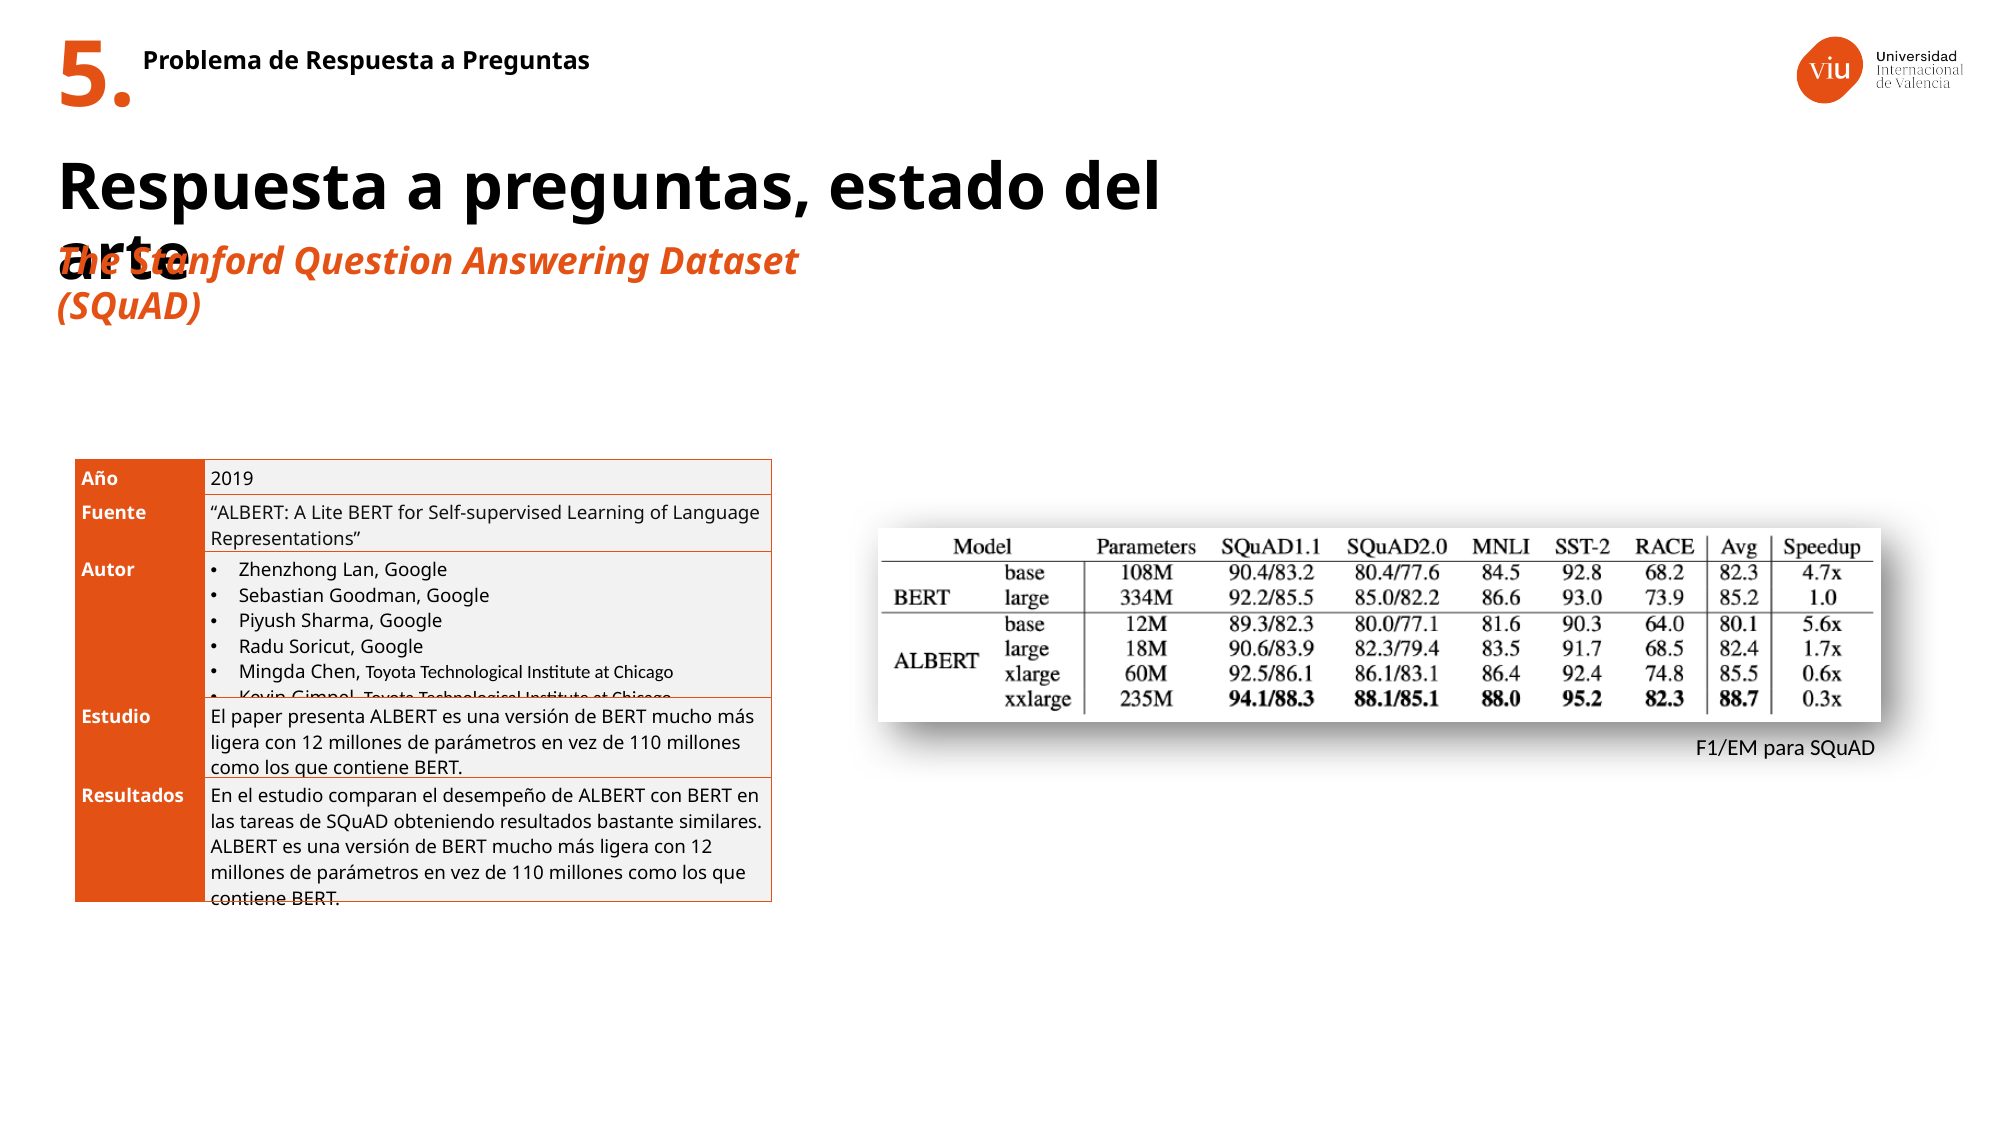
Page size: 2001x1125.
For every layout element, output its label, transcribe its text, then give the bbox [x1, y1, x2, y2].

table_cell Fuente [76, 495, 204, 551]
table_header 2019 [205, 460, 771, 494]
text_box The Stanford Question Answering Dataset (SQuAD) [42, 229, 879, 334]
list Respuesta a preguntas, estado del arte [42, 146, 1207, 233]
table_header Año [76, 460, 204, 494]
table_cell Resultados [76, 778, 204, 901]
table_cell El paper presenta ALBERT es una versión de BERT mucho más ligera con 12 millones de parámetros en vez de 110 millones como los que contiene BERT. [205, 698, 771, 777]
text_box Problema de Respuesta a Preguntas [127, 37, 810, 85]
table_cell “ALBERT: A Lite BERT for Self-supervised Learning of Language Representations” [205, 495, 771, 551]
picture [1781, 20, 1979, 120]
table_cell Zhenzhong Lan, Google Sebastian Goodman, Google Piyush Sharma, Google Radu Soricut, Google Mingda Chen, Toyota Technological Institute at Chicago Kevin Gimpel, Toyota Technological Institute at Chicago [205, 552, 771, 697]
table_cell En el estudio comparan el desempeño de ALBERT con BERT en las tareas de SQuAD obteniendo resultados bastante similares. ALBERT es una versión de BERT mucho más ligera con 12 millones de parámetros en vez de 110 millones como los que contiene BERT. [205, 778, 771, 901]
table_cell Estudio [76, 698, 204, 777]
text_box 5. [42, 48, 164, 105]
picture [878, 528, 1881, 722]
text_box F1/EM para SQuAD [1681, 725, 1897, 768]
table_cell Autor [76, 552, 204, 697]
